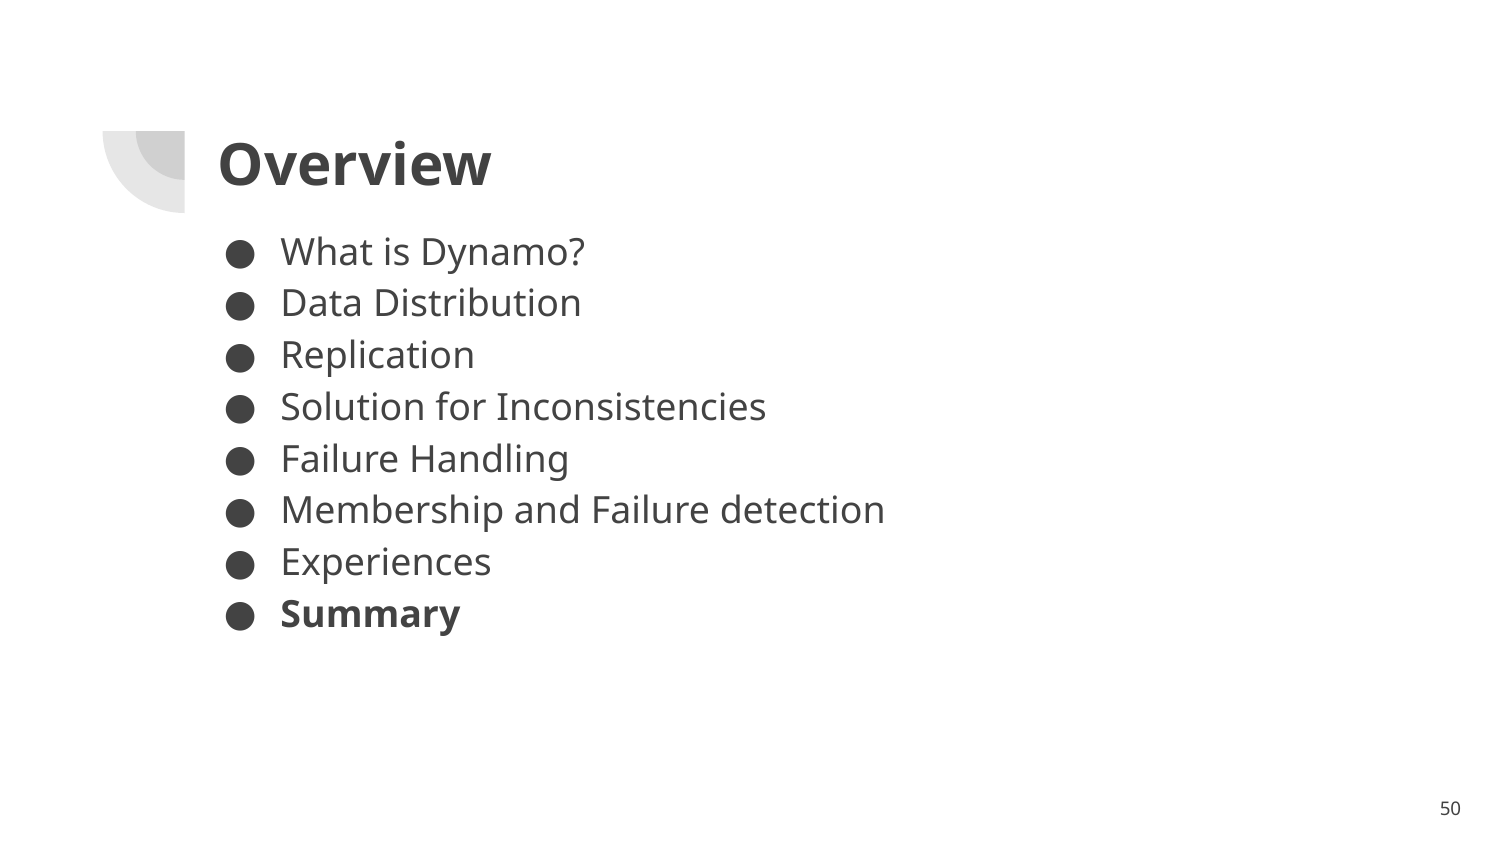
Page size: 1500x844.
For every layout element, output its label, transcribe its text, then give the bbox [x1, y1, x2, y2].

slide_number ‹#› [1386, 777, 1477, 842]
list What is Dynamo? Data Distribution Replication Solution for Inconsistencies Failure Handling Membership and Failure detection Experiences Summary [190, 205, 1345, 802]
title Overview [202, 112, 1358, 263]
